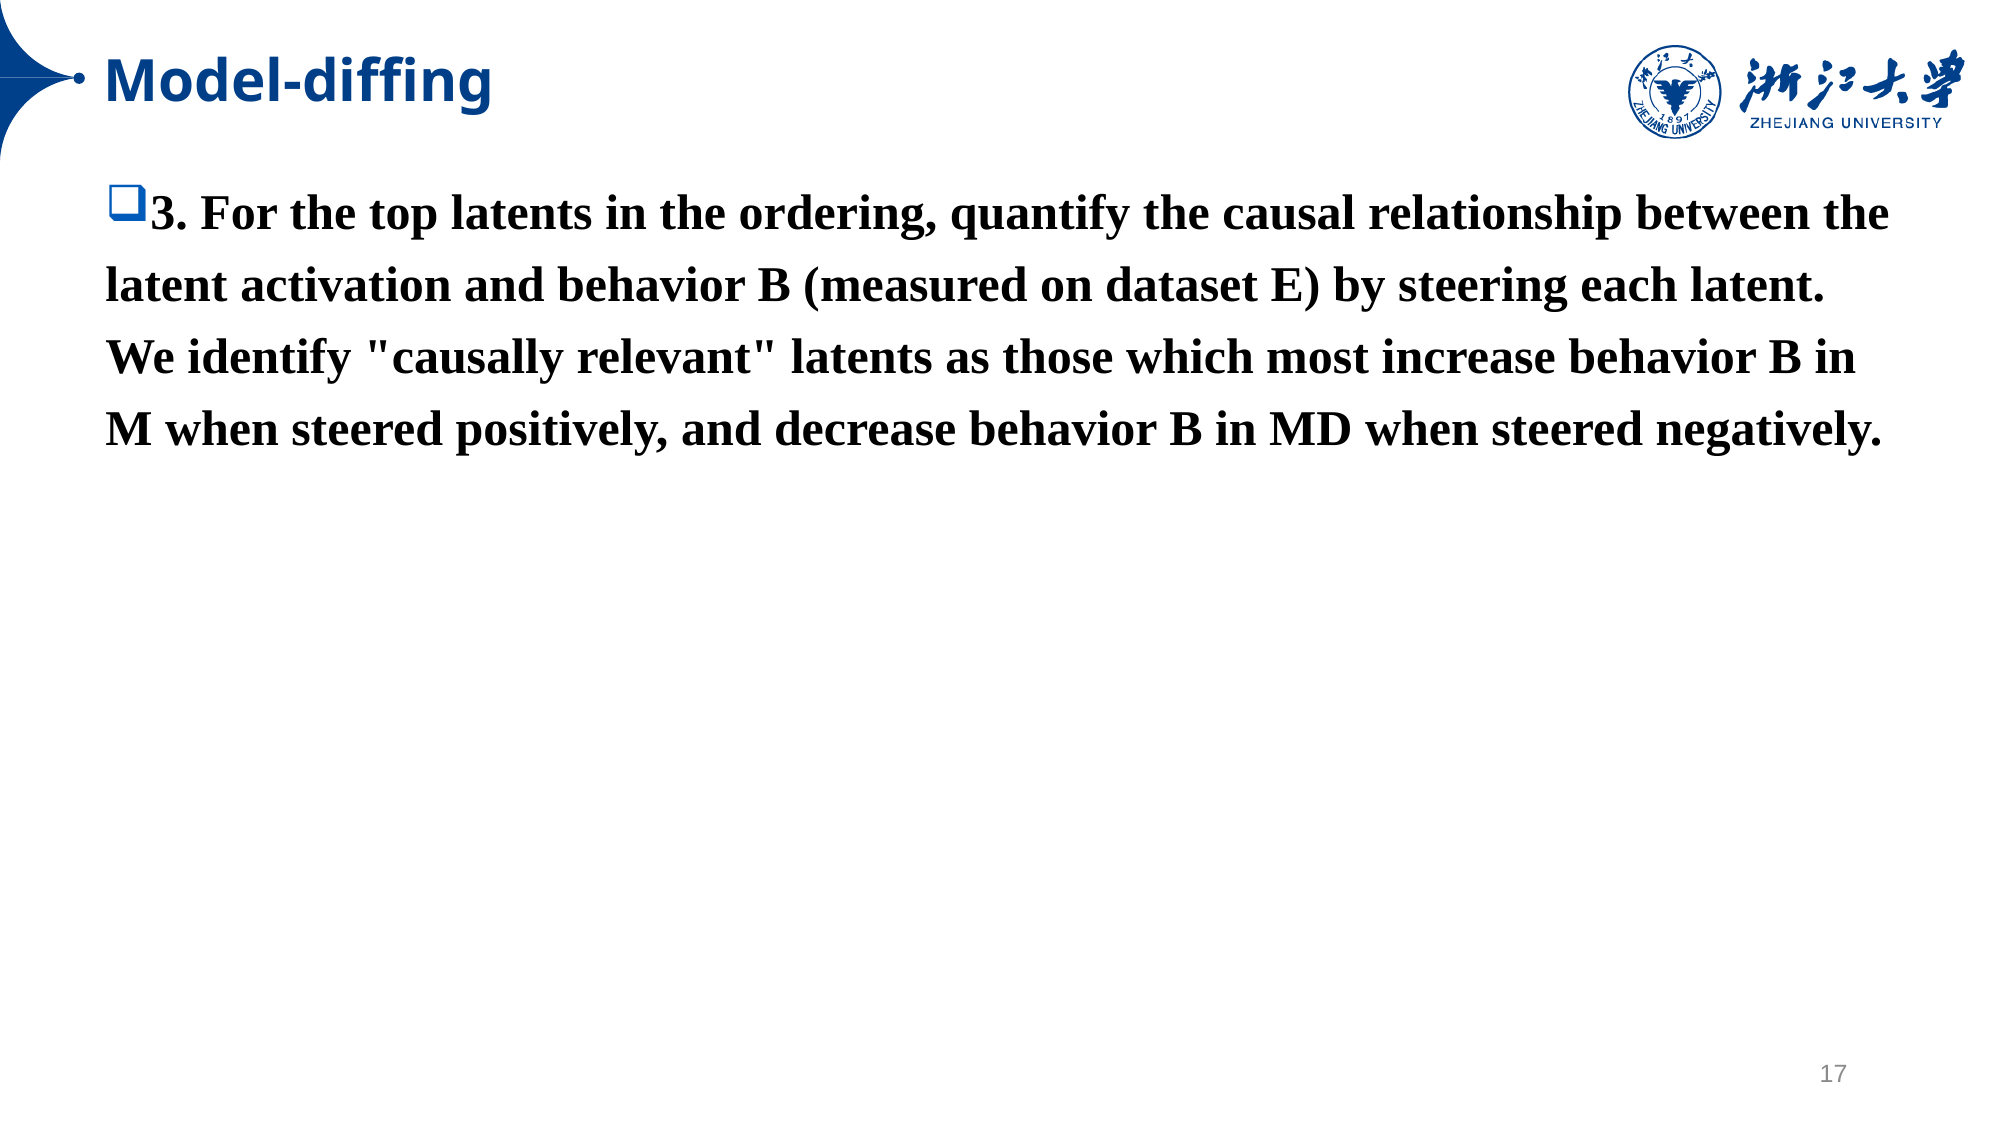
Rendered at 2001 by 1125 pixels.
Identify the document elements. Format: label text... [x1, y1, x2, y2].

text_box Model-diffing [88, 35, 1086, 121]
picture [1628, 45, 1965, 139]
text_box 3. For the top latents in the ordering, quantify the causal relationship between the latent activation and behavior B (measured on dataset E) by steering each latent. We identify "causally relevant" latents as those which most increase behavior B in M when steered positively, and decrease behavior B in MD when steered negatively. [89, 171, 1911, 451]
slide_number 17 [1412, 1042, 1863, 1103]
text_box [0, 0, 85, 161]
